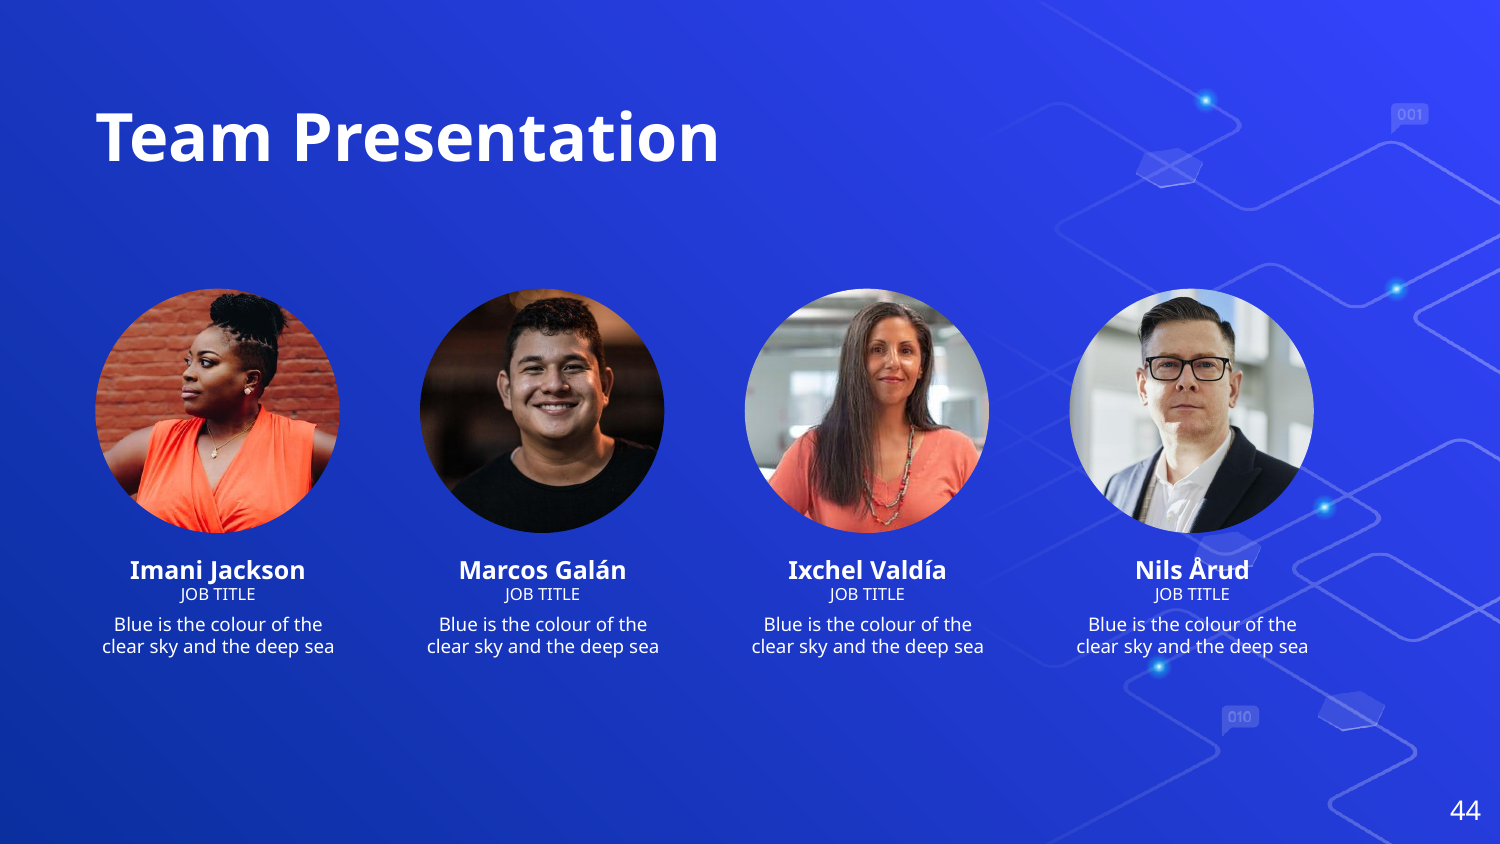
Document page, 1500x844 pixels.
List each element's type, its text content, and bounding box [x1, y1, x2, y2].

text_box Marcos Galán JOB TITLE Blue is the colour of the clear sky and the deep sea [420, 554, 666, 675]
slide_number 44 [1391, 779, 1482, 844]
text_box Ixchel Valdía JOB TITLE Blue is the colour of the clear sky and the deep sea [745, 554, 990, 675]
text_box Nils Årud JOB TITLE Blue is the colour of the clear sky and the deep sea [1070, 554, 1315, 675]
text_box Imani Jackson JOB TITLE Blue is the colour of the clear sky and the deep sea [96, 554, 341, 675]
title Team Presentation [95, 33, 1082, 175]
picture [0, 0, 1500, 844]
